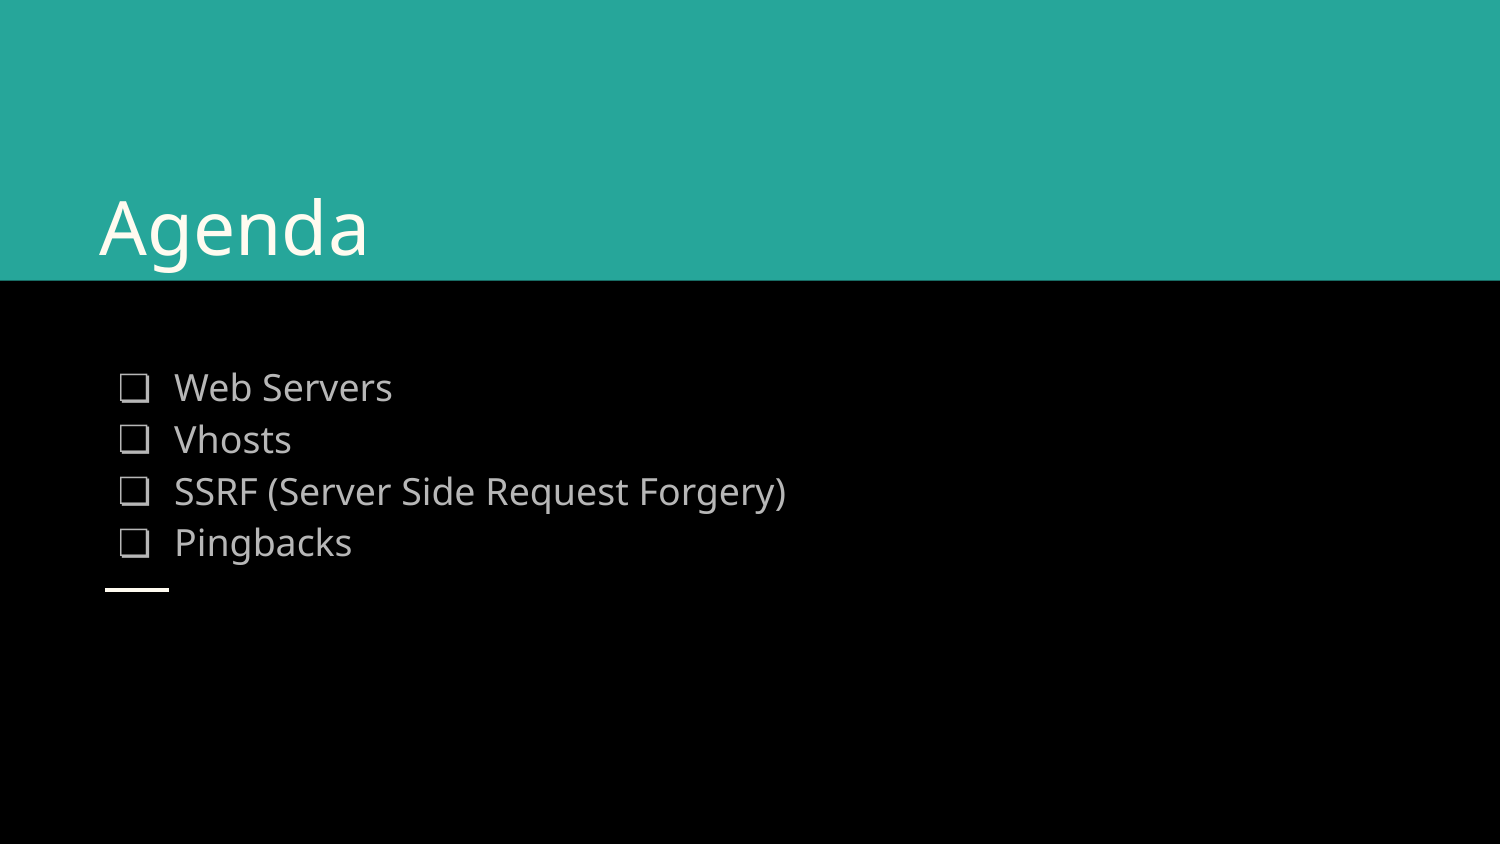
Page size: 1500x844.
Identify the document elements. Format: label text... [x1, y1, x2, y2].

title Agenda [84, 134, 1416, 286]
subtitle Web Servers Vhosts SSRF (Server Side Request Forgery) Pingbacks [84, 342, 1416, 760]
